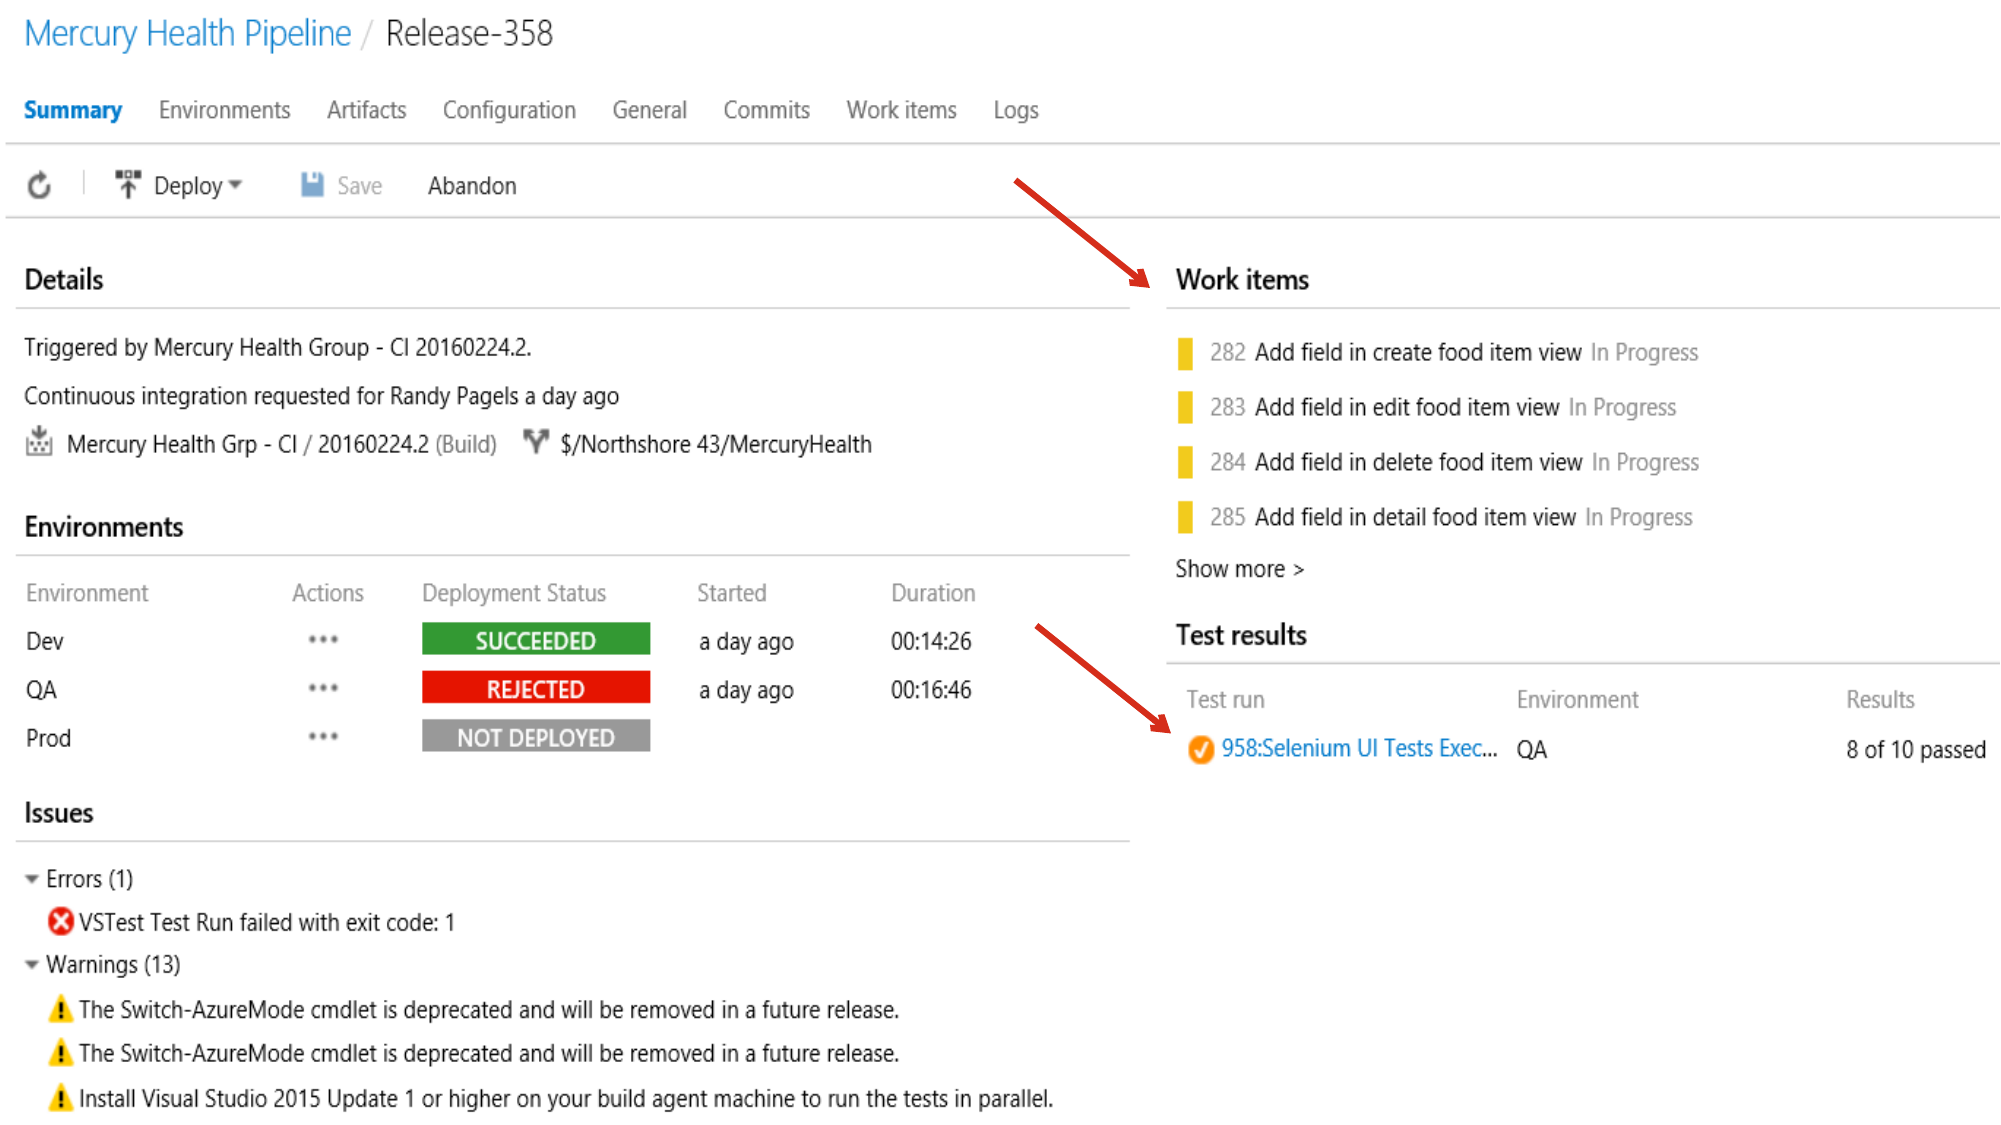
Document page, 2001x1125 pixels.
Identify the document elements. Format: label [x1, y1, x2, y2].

text_box [1015, 179, 1151, 289]
picture [0, 0, 2000, 1125]
text_box [1036, 625, 1172, 734]
